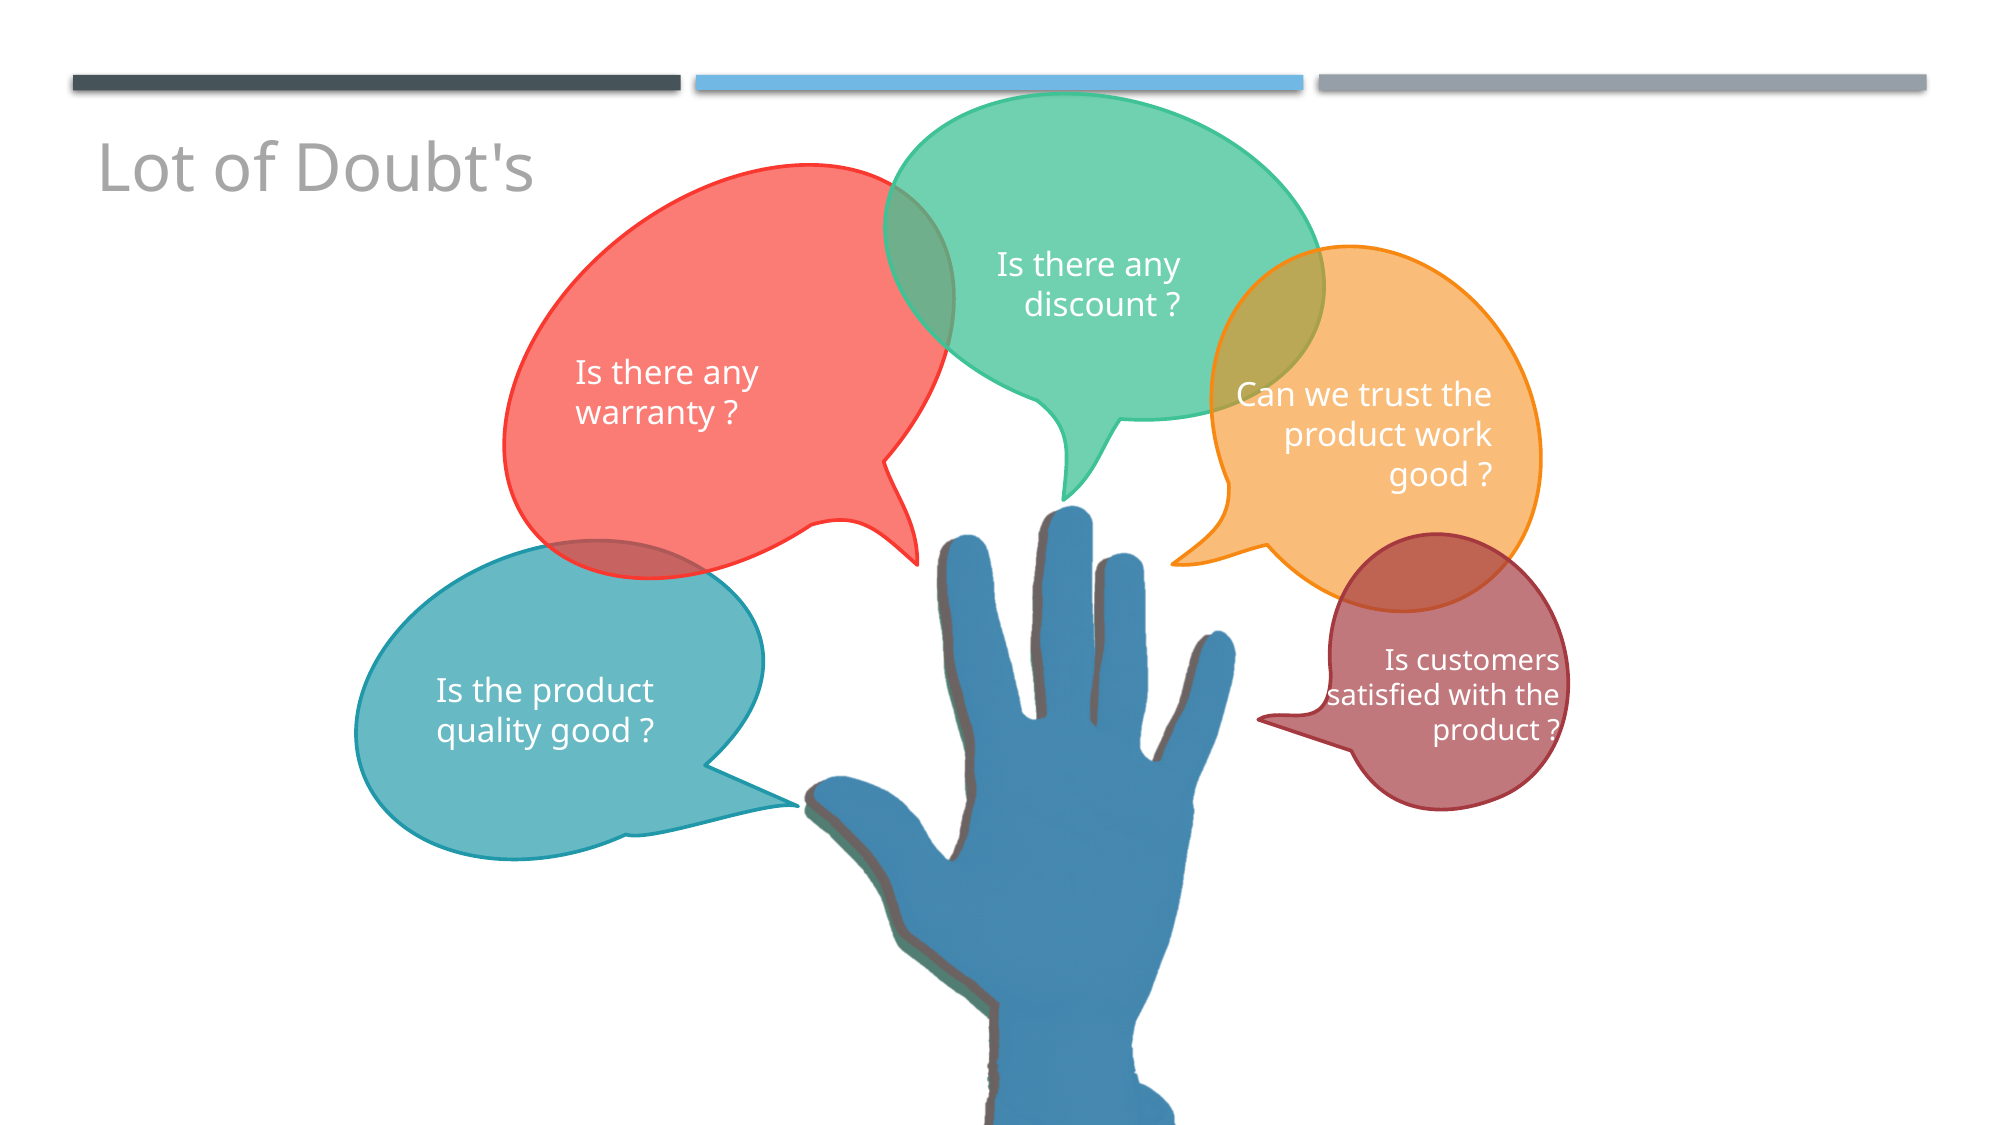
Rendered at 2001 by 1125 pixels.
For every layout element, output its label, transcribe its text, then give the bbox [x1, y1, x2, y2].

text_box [868, 97, 1317, 502]
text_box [355, 545, 776, 885]
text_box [506, 188, 1012, 631]
text_box Lot of Doubt's [81, 117, 582, 213]
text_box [1254, 544, 1576, 821]
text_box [1136, 259, 1539, 641]
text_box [710, 510, 1419, 1125]
